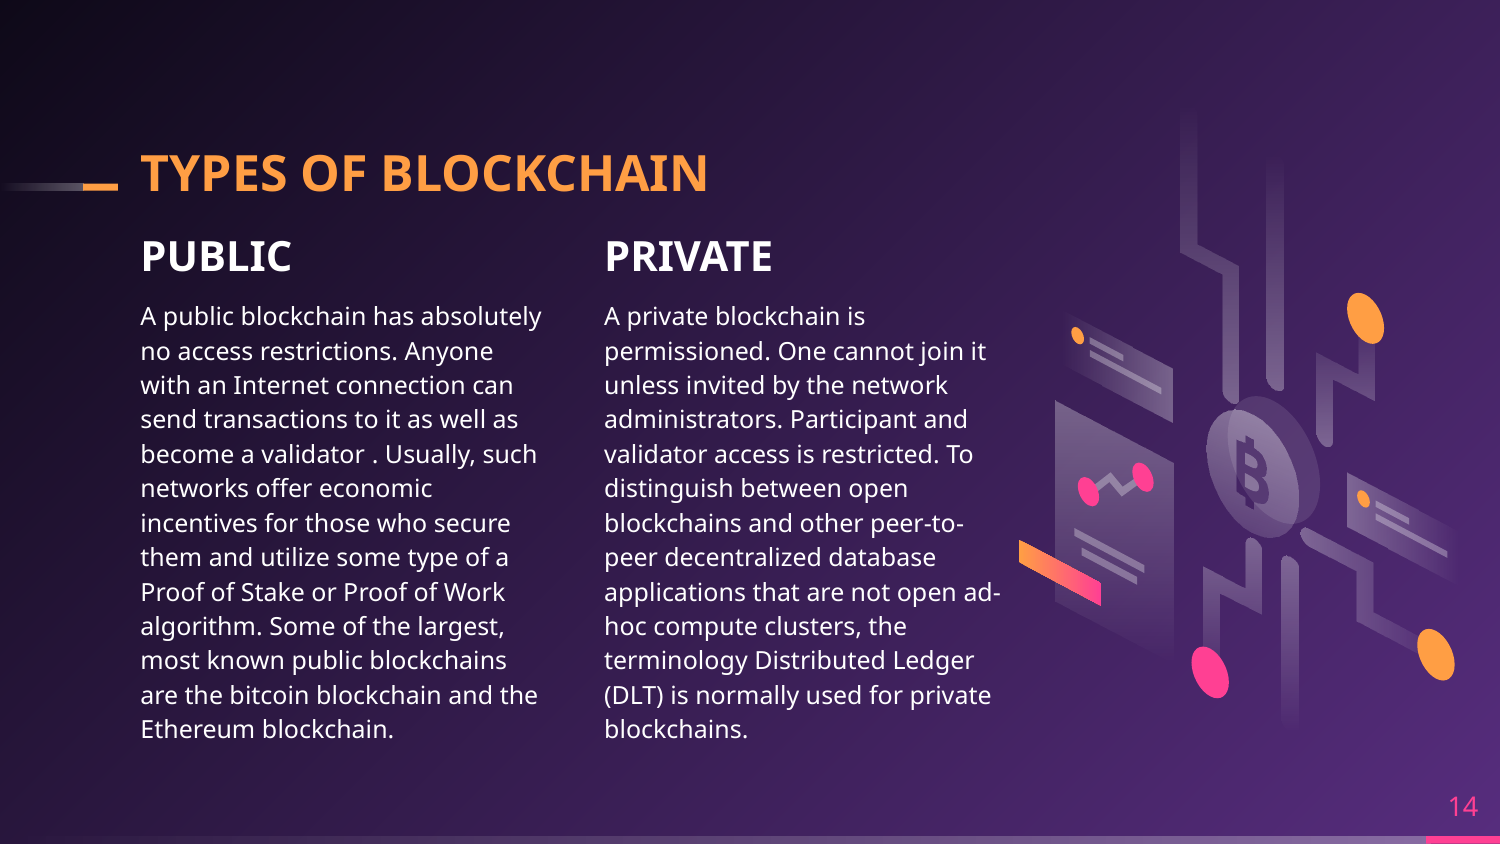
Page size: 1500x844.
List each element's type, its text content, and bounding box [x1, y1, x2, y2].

list PUBLIC A public blockchain has absolutely no access restrictions. Anyone with an Internet connection can send transactions to it as well as become a validator . Usually, such networks offer economic incentives for those who secure them and utilize some type of a Proof of Stake or Proof of Work algorithm. Some of the largest, most known public blockchains are the bitcoin blockchain and the Ethereum blockchain. [140, 222, 548, 783]
title TYPES OF BLOCKCHAIN [140, 137, 1011, 203]
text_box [1018, 100, 1460, 733]
list PRIVATE A private blockchain is permissioned. One cannot join it unless invited by the network administrators. Participant and validator access is restricted. To distinguish between open blockchains and other peer-to-peer decentralized database applications that are not open ad-hoc compute clusters, the terminology Distributed Ledger (DLT) is normally used for private blockchains. [604, 222, 1011, 783]
slide_number 14 [1426, 779, 1500, 837]
